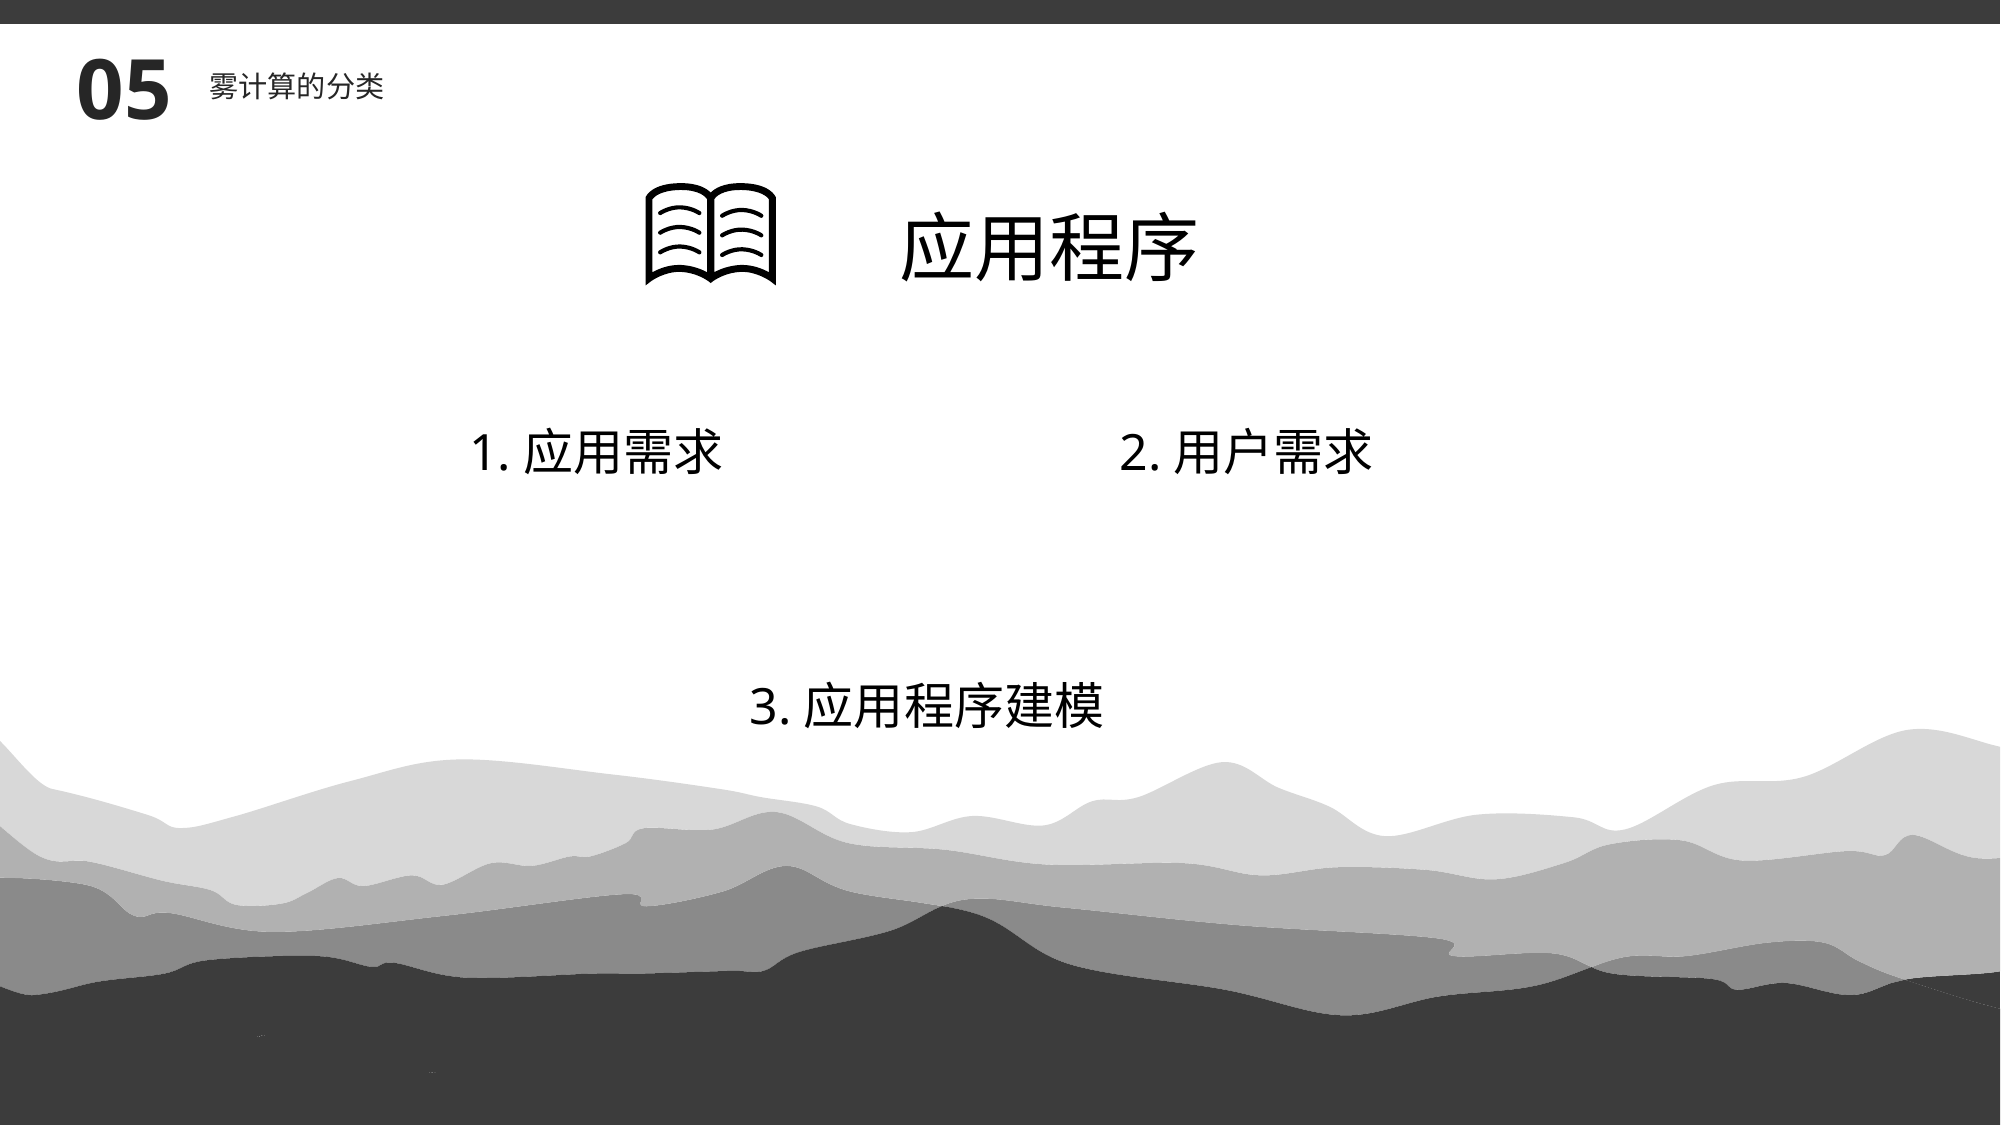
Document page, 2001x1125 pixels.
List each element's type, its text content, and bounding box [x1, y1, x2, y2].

text_box 雾计算的分类 [194, 60, 495, 116]
text_box 应用程序 [799, 165, 1320, 298]
text_box 2.用户需求 [1104, 395, 1452, 489]
text_box 05 [61, 39, 192, 136]
text_box 3.应用程序建模 [735, 648, 1496, 742]
text_box 1.应用需求 [454, 395, 905, 489]
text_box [645, 183, 776, 286]
